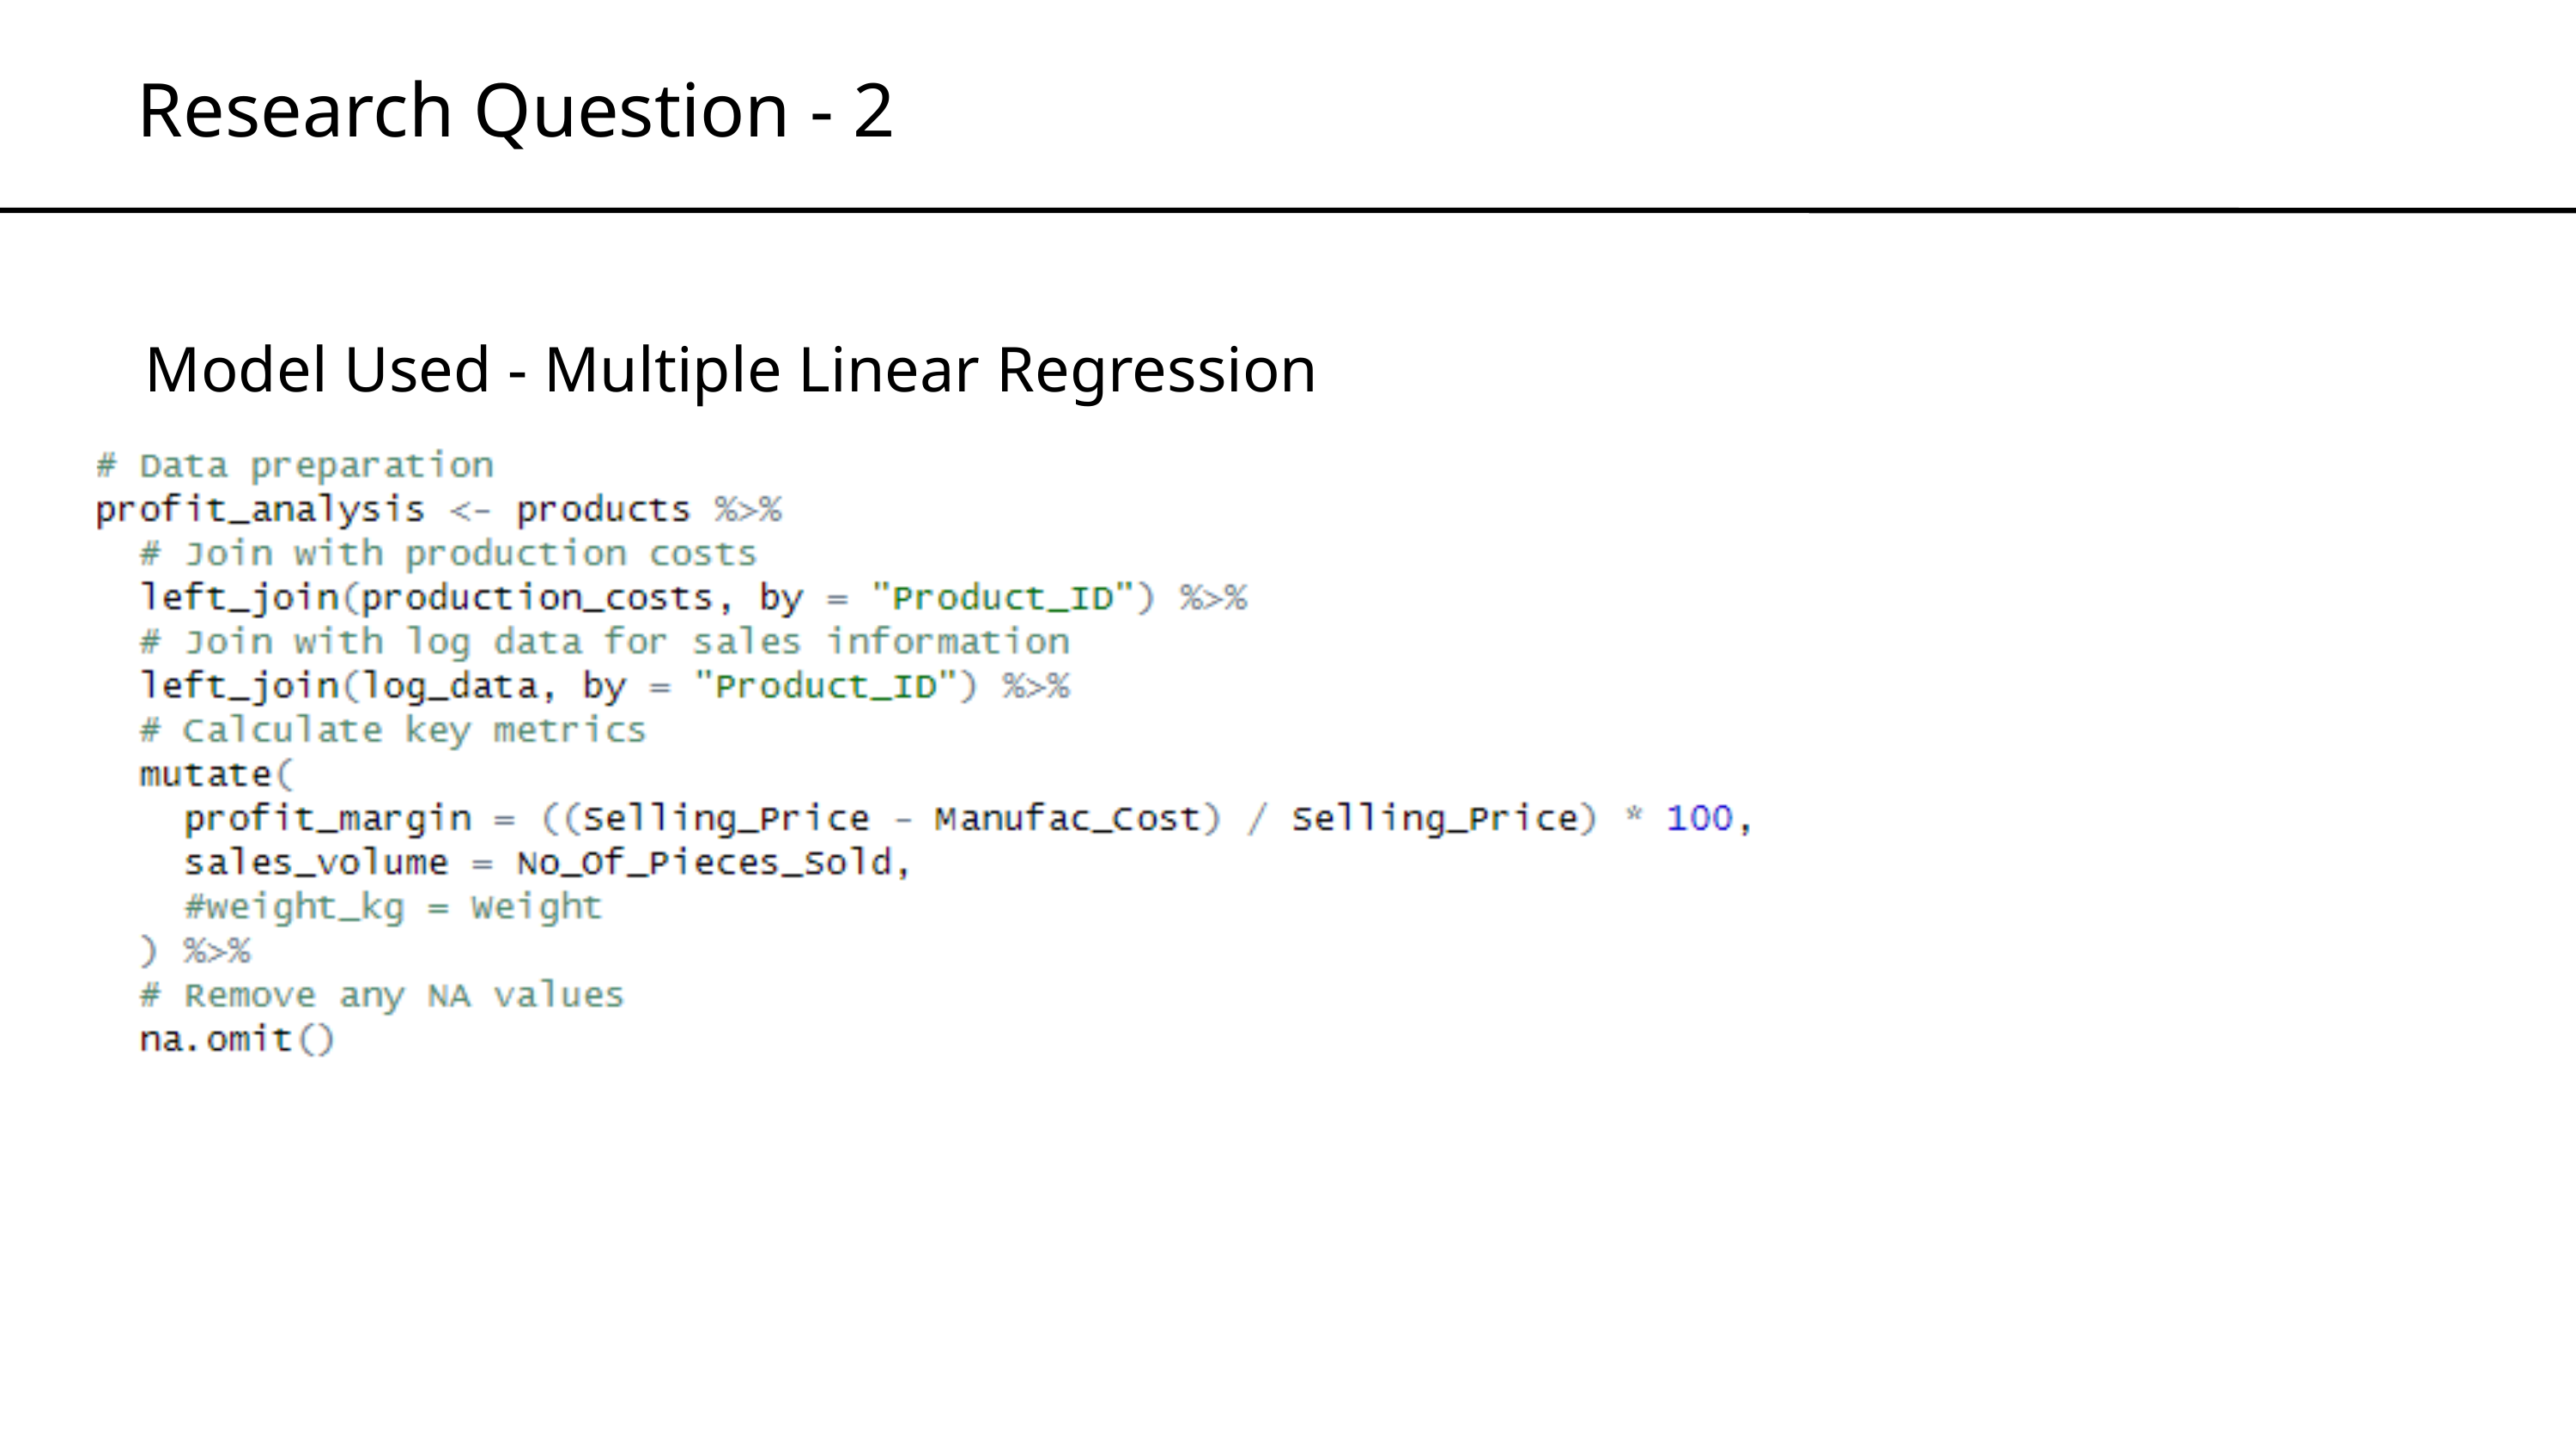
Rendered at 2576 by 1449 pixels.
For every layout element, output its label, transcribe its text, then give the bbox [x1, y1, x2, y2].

text_box Research Question - 2 [0, 47, 1176, 152]
text_box [96, 431, 1777, 1088]
text_box Model Used - Multiple Linear Regression [144, 317, 1909, 1099]
